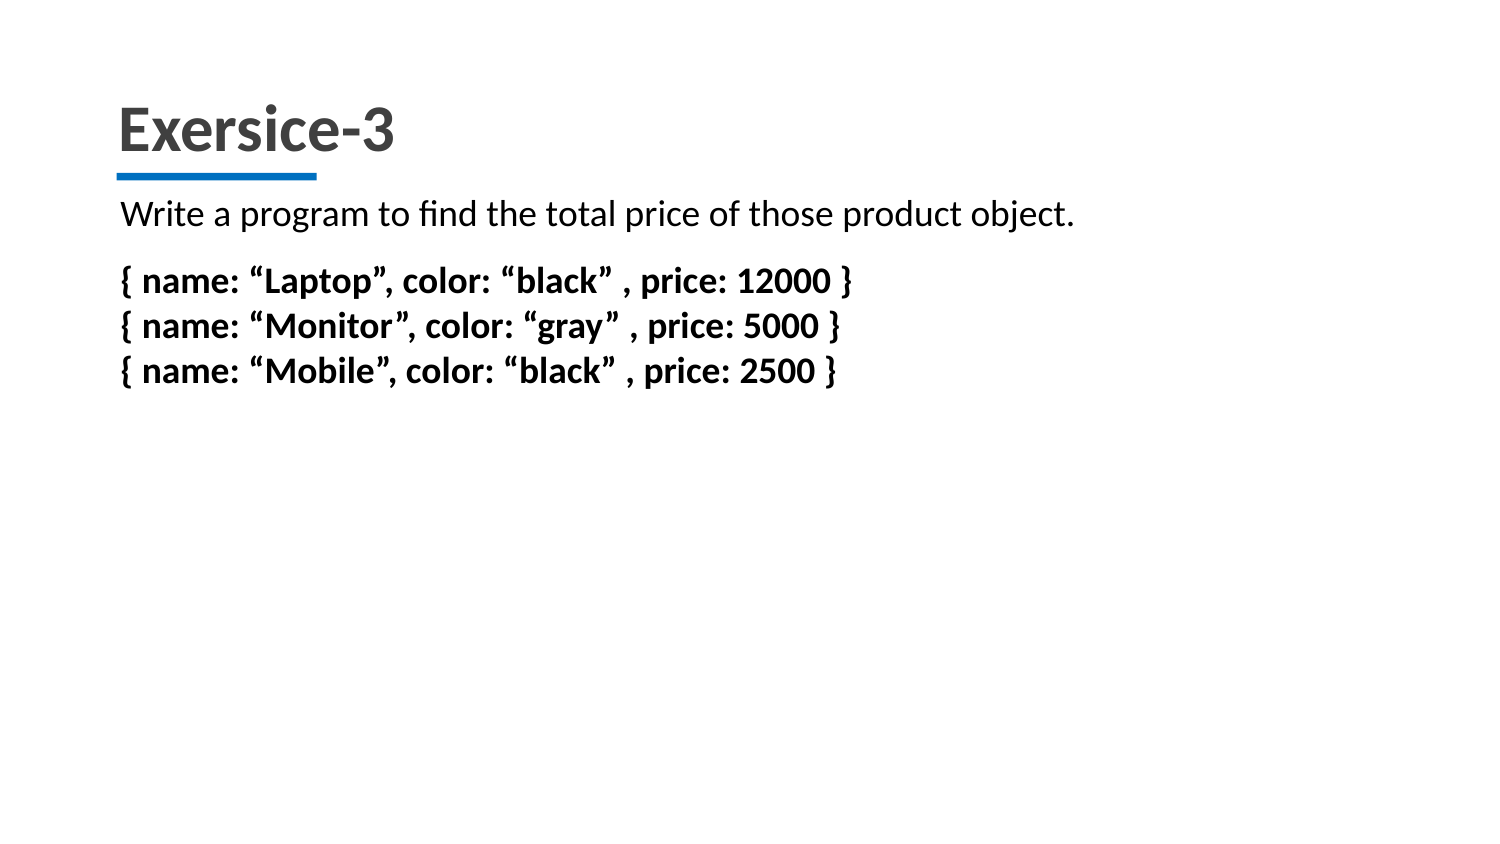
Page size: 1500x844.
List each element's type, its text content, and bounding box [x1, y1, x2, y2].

text_box [114, 171, 319, 182]
text_box Write a program to find the total price of those product object. { name: “Laptop”, color: “black” , price: 12000 } { name: “Monitor”, color: “gray” , price: 5000 } { name: “Mobile”, color: “black” , price: 2500 } [105, 181, 1335, 399]
text_box Exersice-3 [104, 76, 1355, 172]
